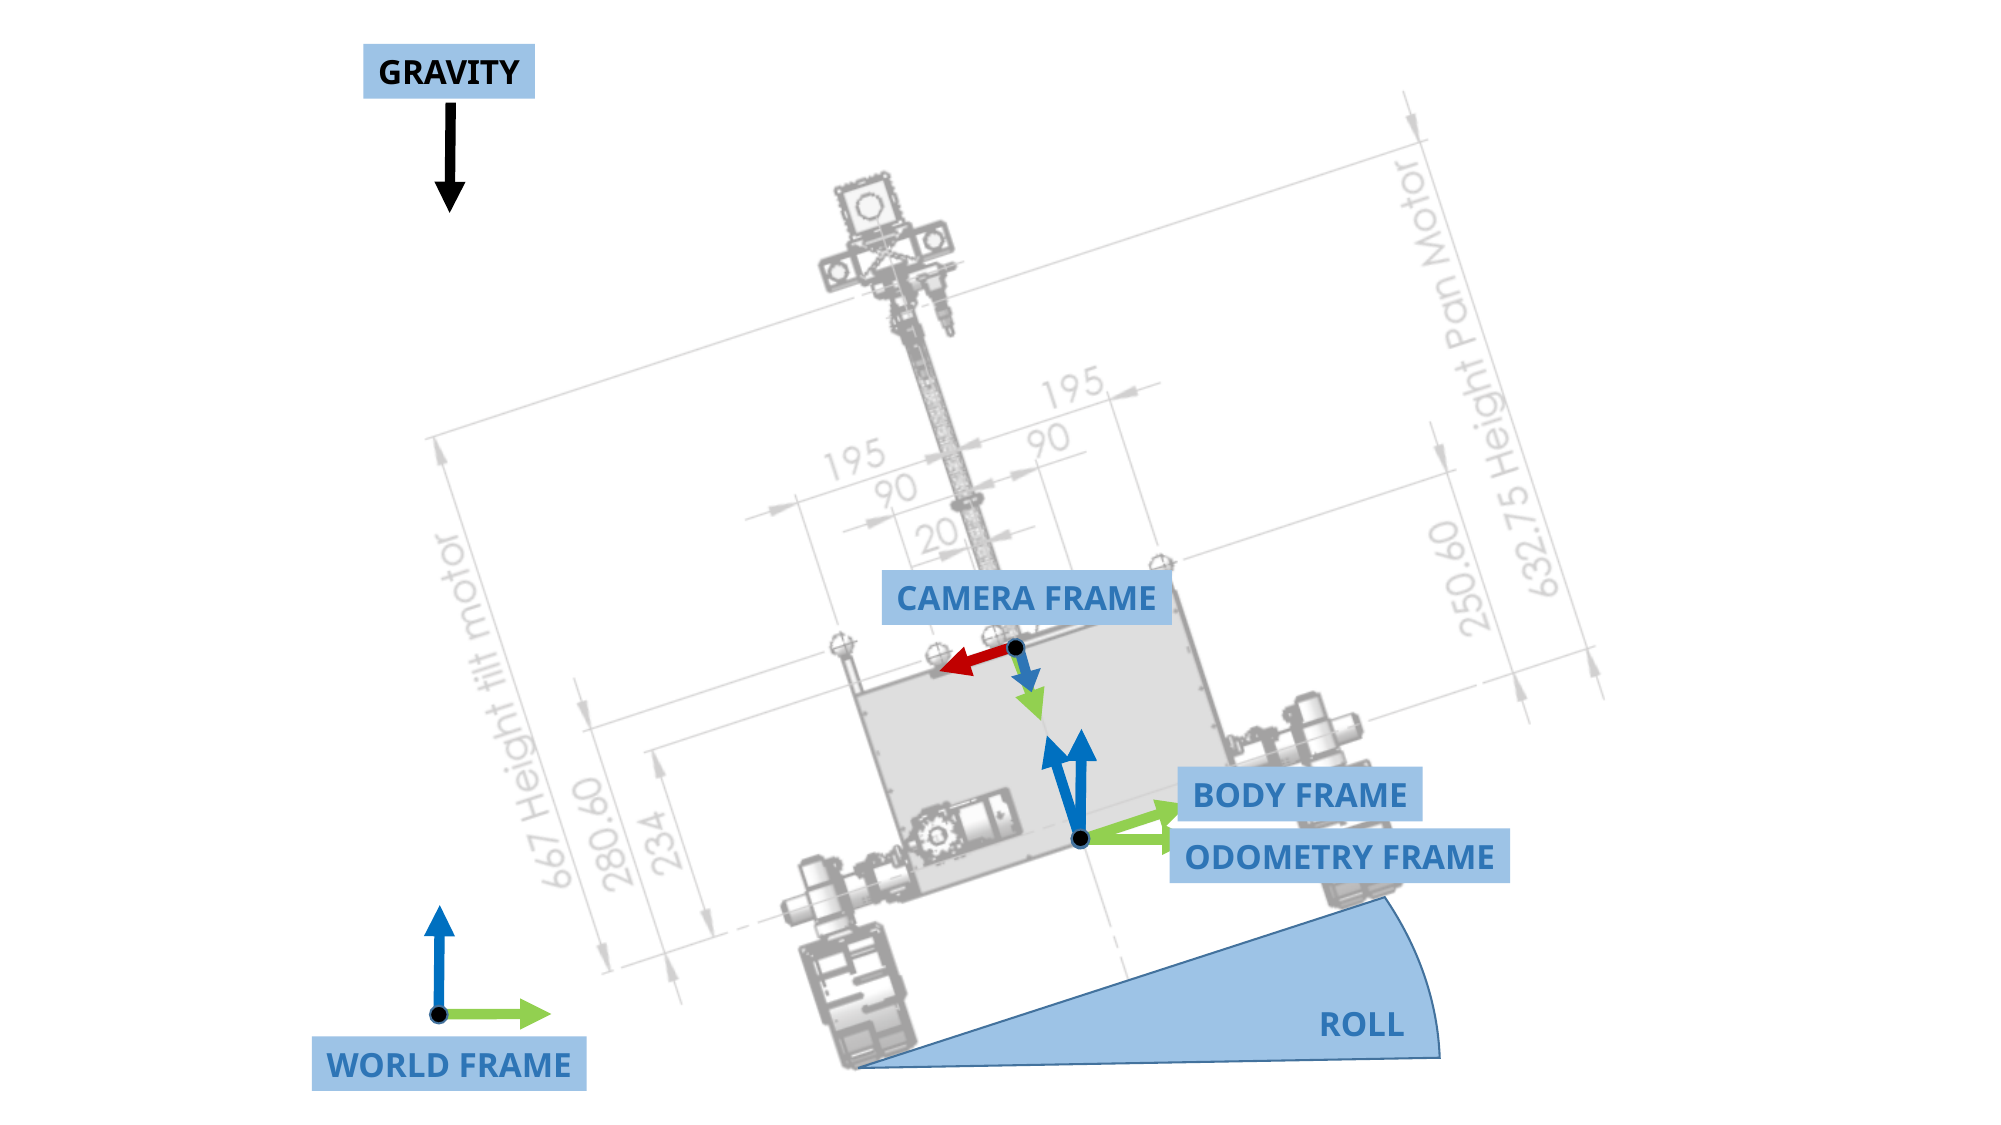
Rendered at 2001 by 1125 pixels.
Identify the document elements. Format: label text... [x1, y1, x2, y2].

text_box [437, 905, 441, 1016]
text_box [448, 102, 452, 213]
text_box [441, 1012, 552, 1016]
text_box WORLD FRAME [311, 1036, 414, 1091]
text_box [1079, 728, 1083, 840]
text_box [414, 21, 1586, 1104]
text_box GRAVITY [363, 43, 414, 99]
